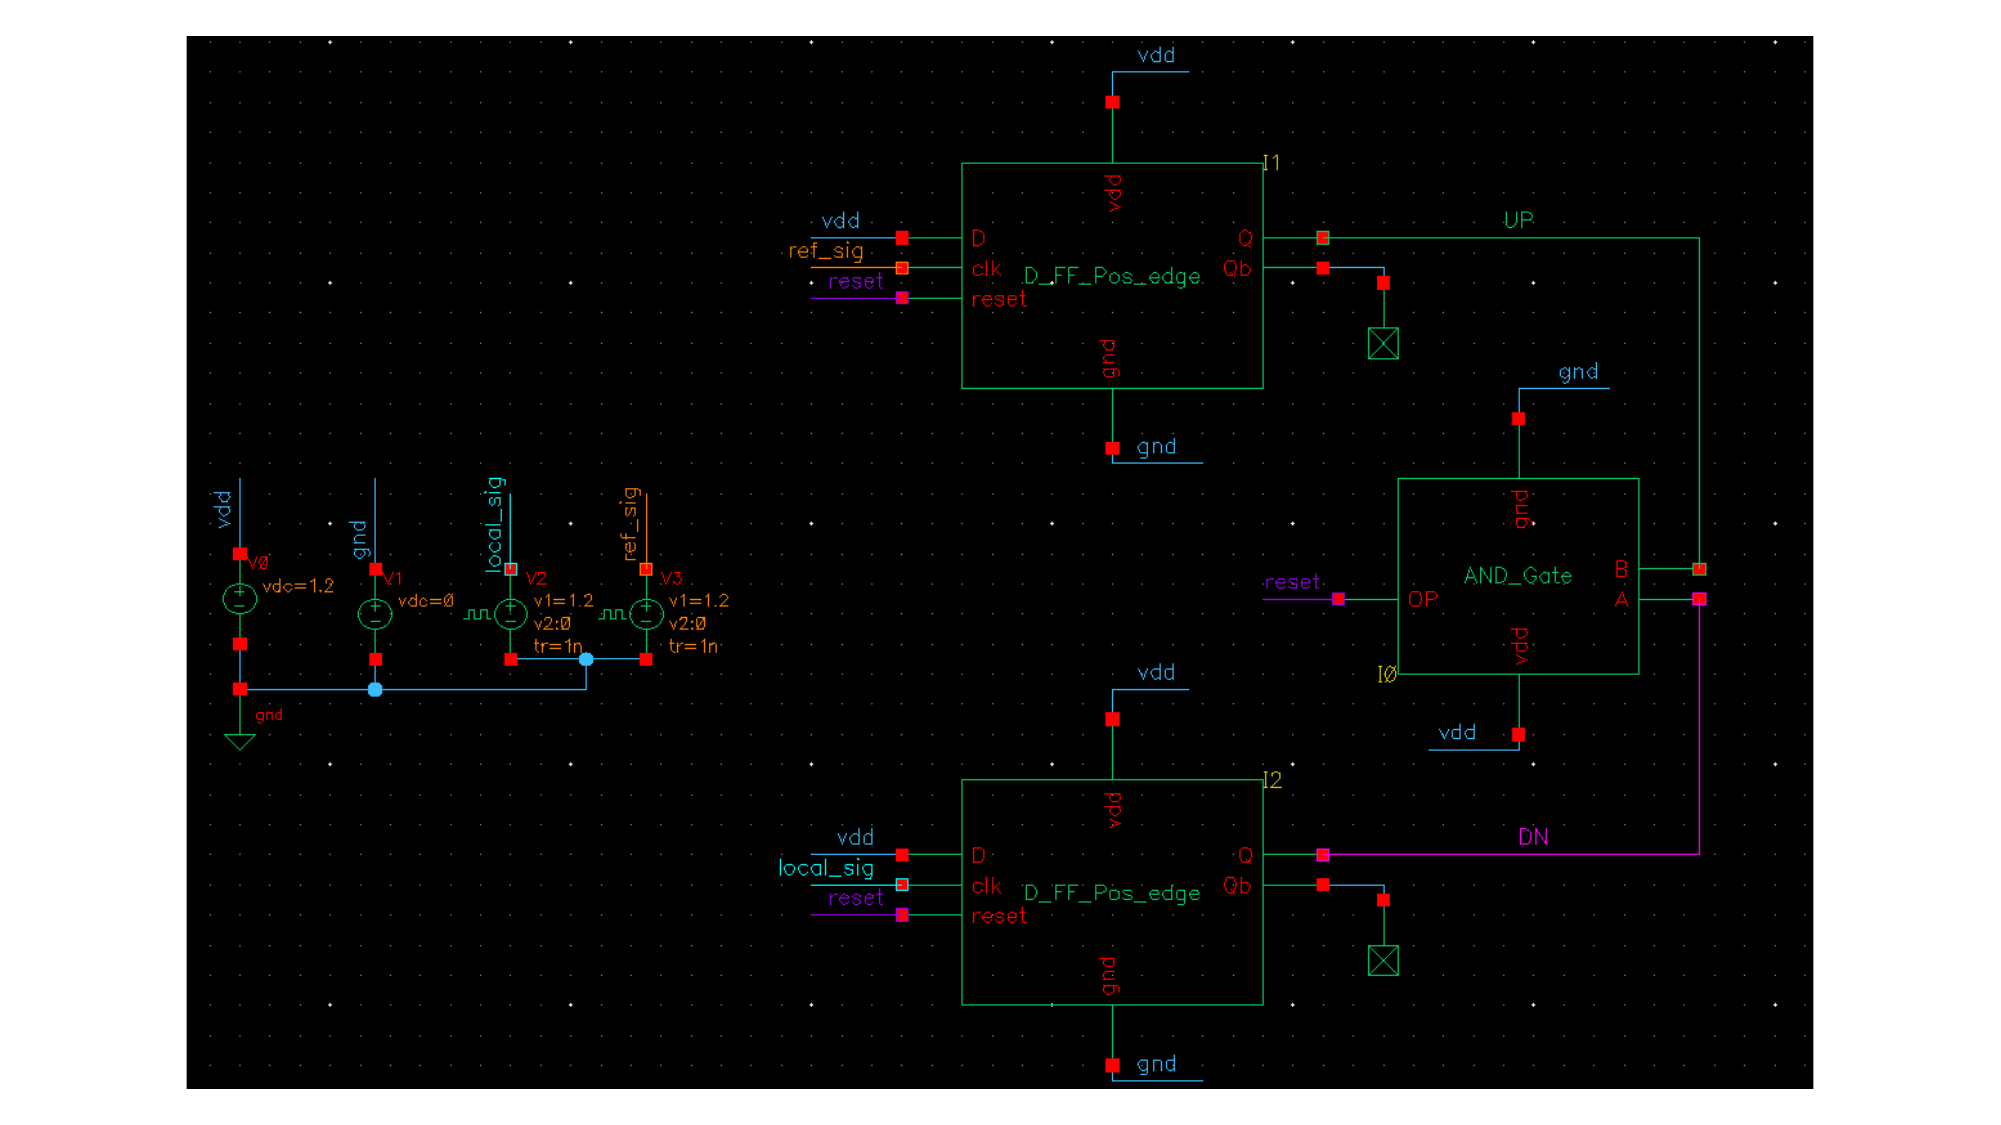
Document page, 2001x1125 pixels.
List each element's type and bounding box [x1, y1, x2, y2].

picture [186, 36, 1814, 1089]
